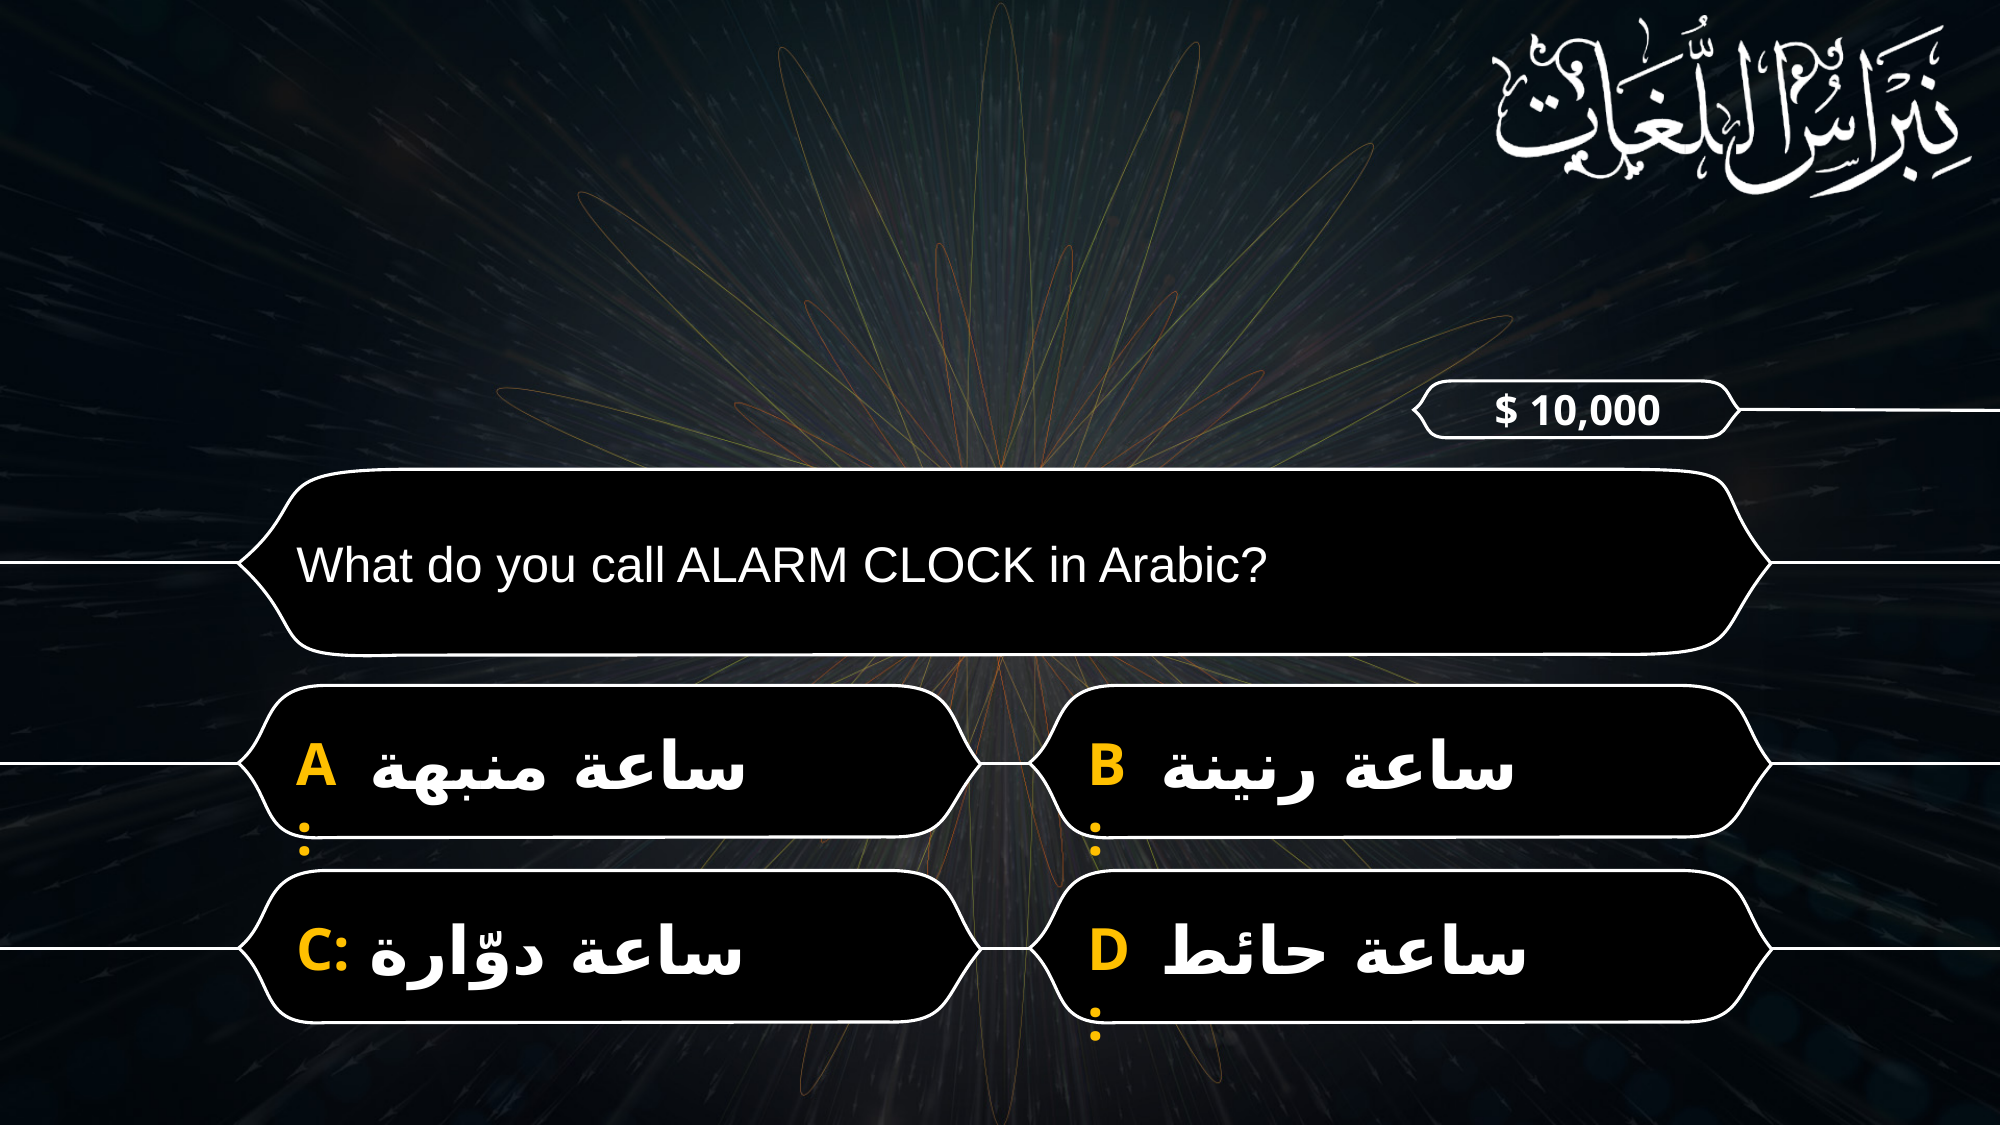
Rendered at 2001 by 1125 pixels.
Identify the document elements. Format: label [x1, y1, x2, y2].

text_box [238, 870, 981, 1023]
text_box [1029, 870, 1772, 1023]
picture [0, 949, 2000, 1125]
text_box [0, 469, 2000, 656]
picture [0, 764, 2000, 948]
picture [0, 656, 2000, 763]
text_box [238, 685, 981, 838]
picture [0, 0, 2000, 469]
text_box [1413, 380, 2000, 438]
